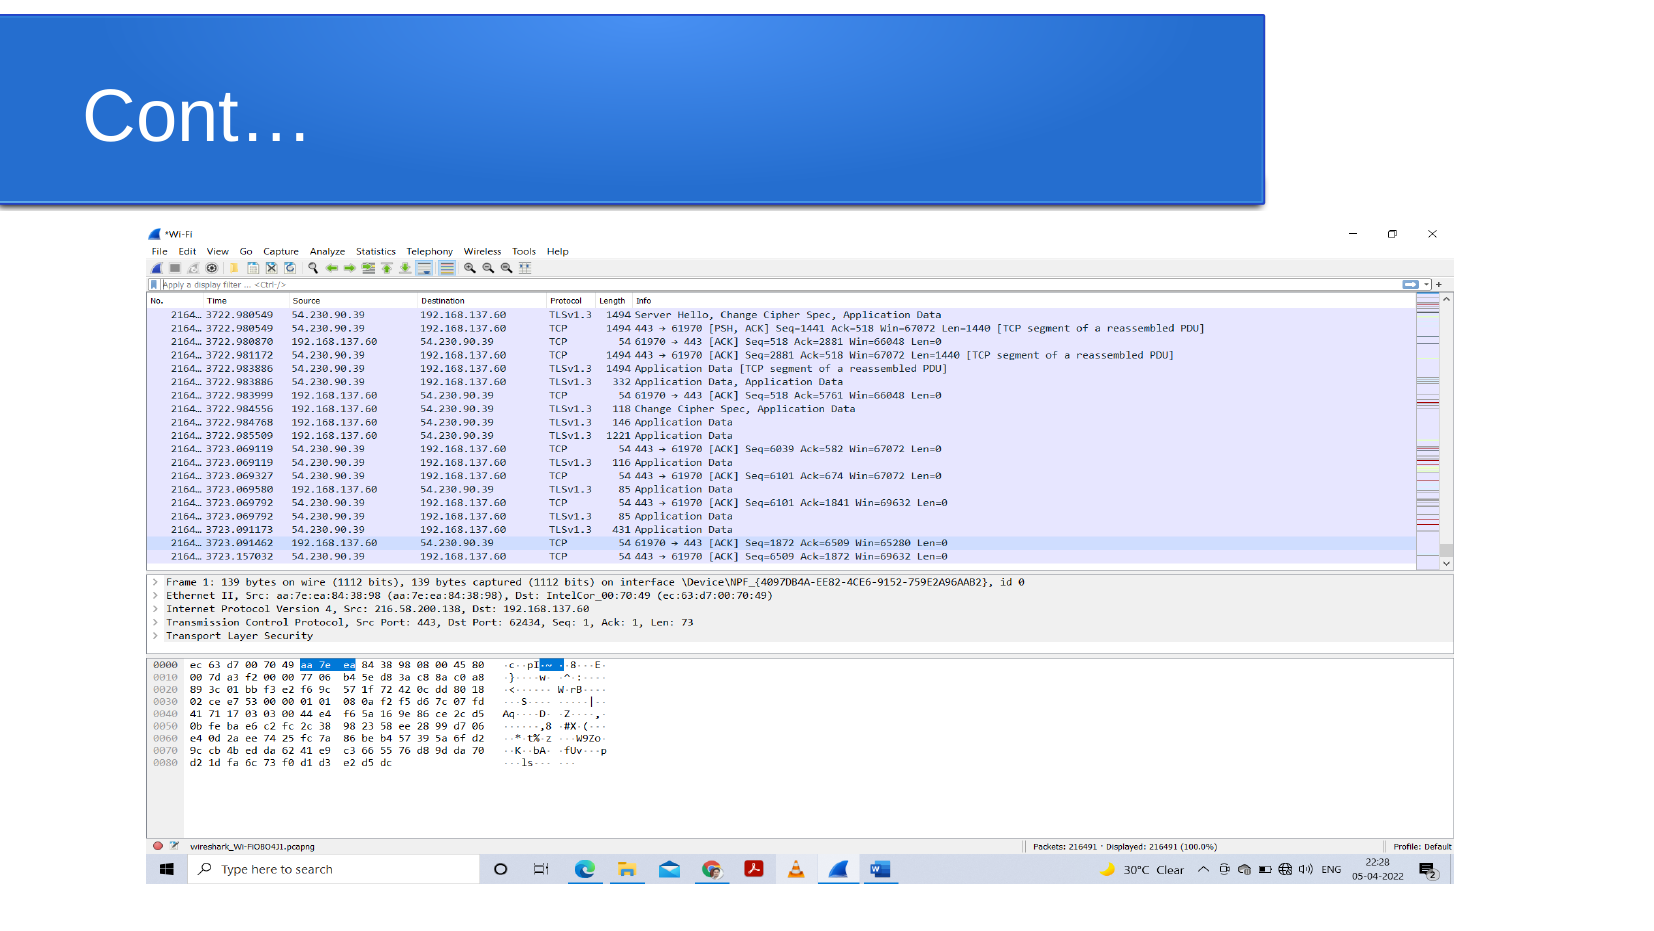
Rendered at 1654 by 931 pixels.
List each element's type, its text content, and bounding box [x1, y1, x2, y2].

picture [0, 13, 1269, 211]
picture [146, 225, 1454, 884]
title Cont… [82, 35, 1235, 189]
